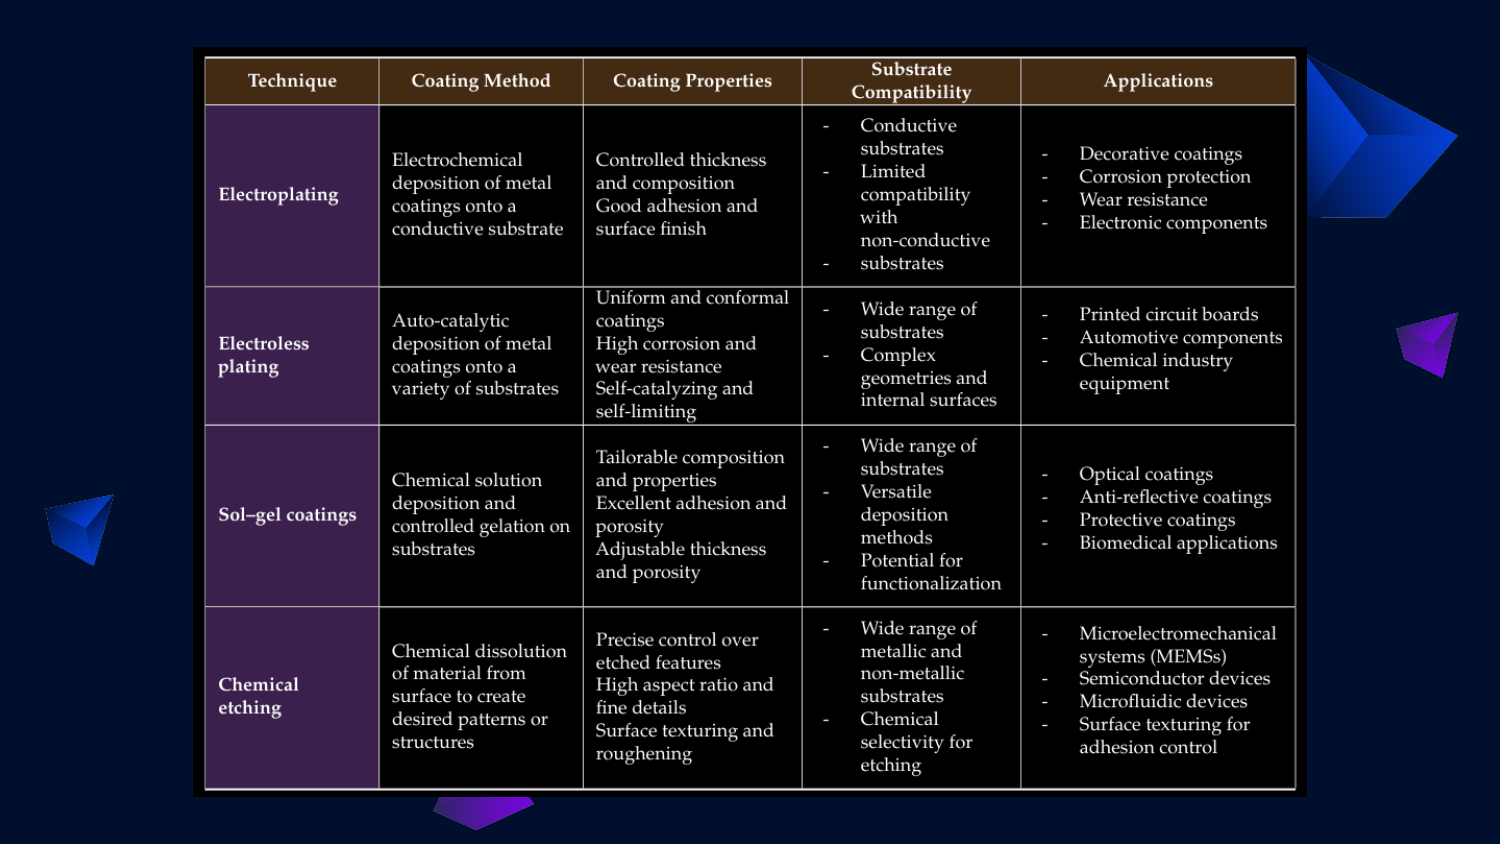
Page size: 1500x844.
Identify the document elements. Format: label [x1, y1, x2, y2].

picture [45, 494, 114, 566]
picture [1396, 312, 1458, 378]
picture [192, 47, 1458, 830]
